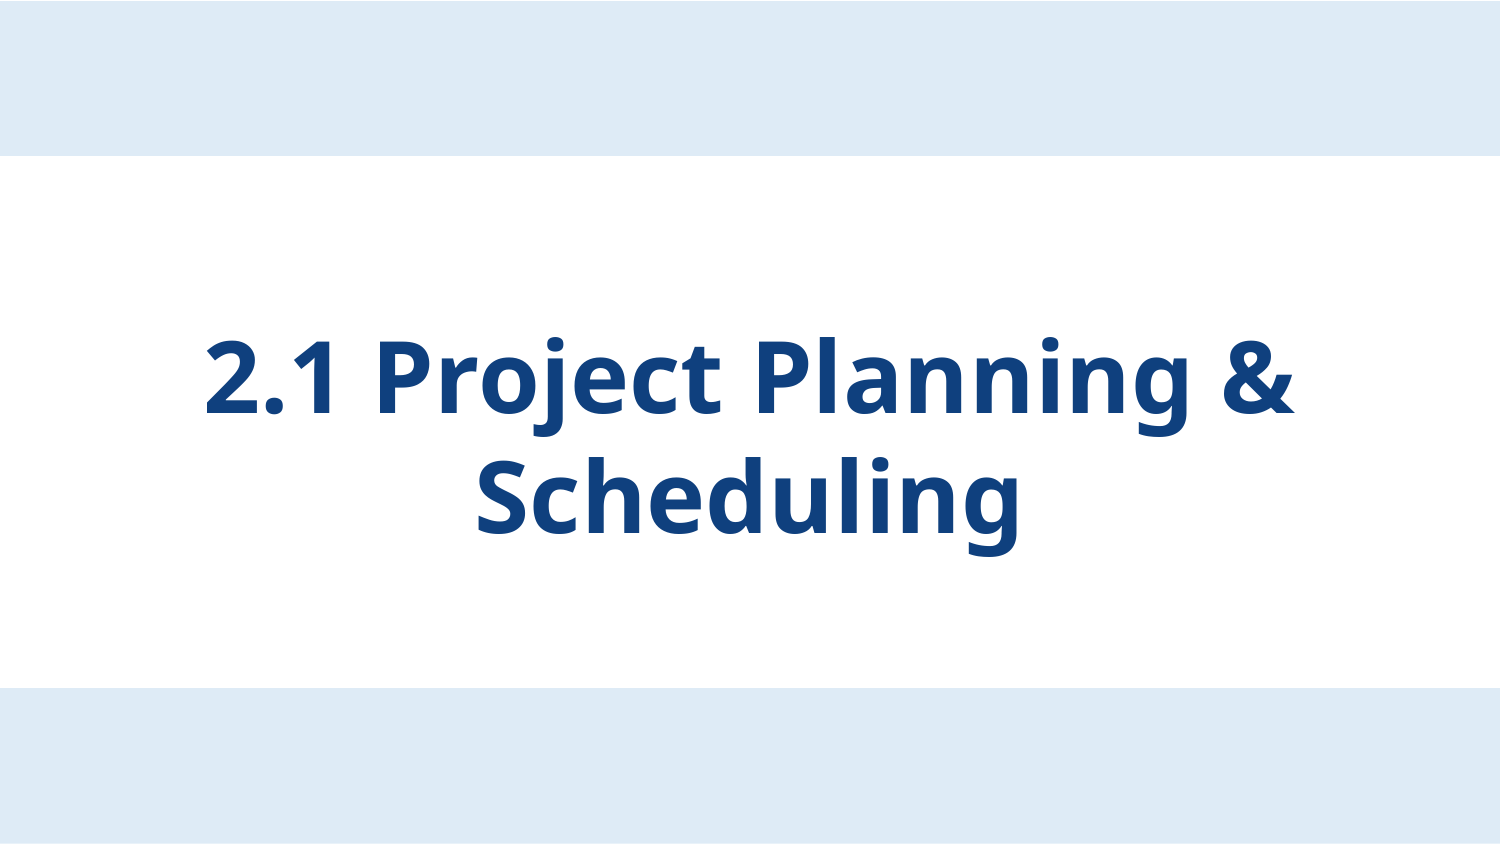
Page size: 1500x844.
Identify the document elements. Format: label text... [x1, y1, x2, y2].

title 2.1 Project Planning & Scheduling [51, 299, 1449, 546]
text_box [0, 1, 1500, 156]
text_box [0, 688, 1500, 844]
text_box [0, 156, 1500, 688]
